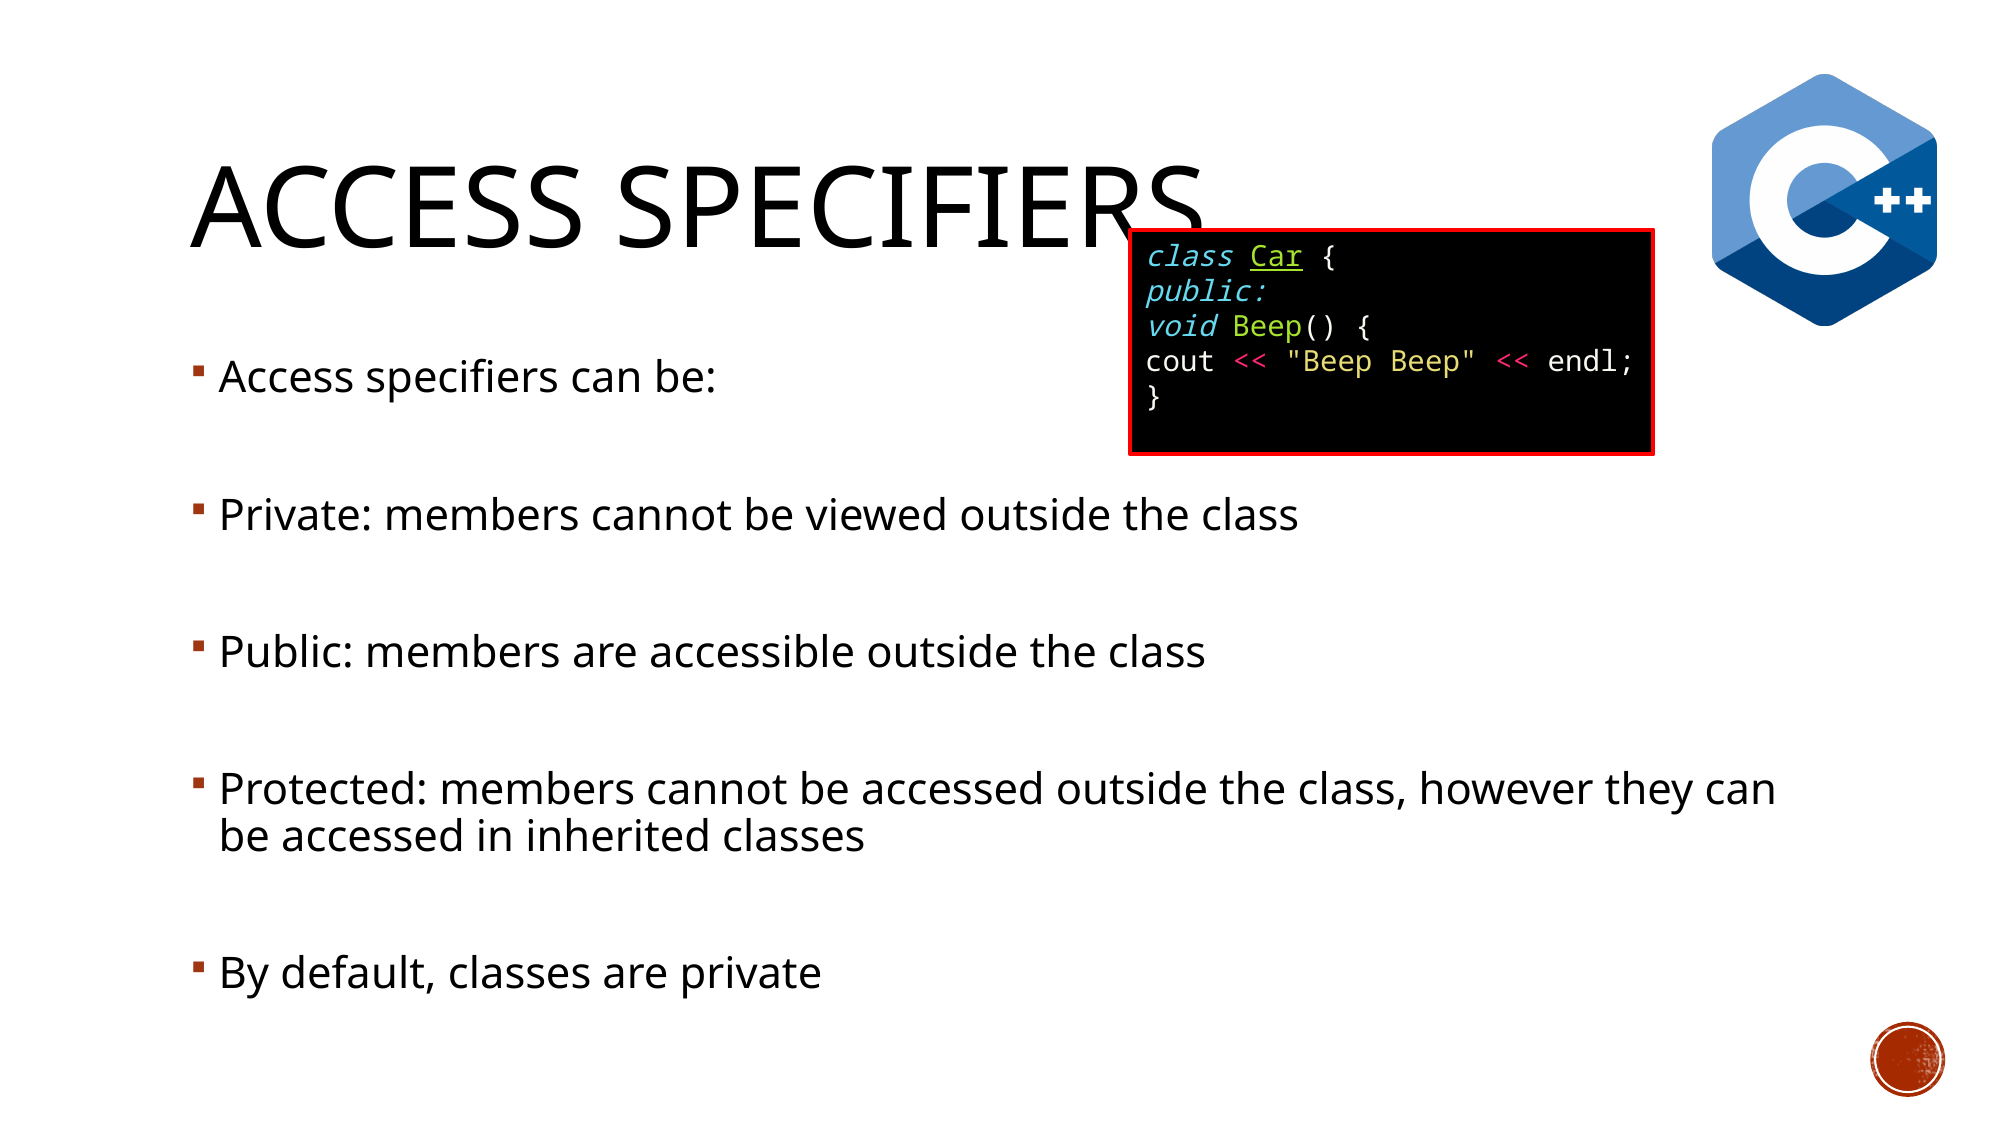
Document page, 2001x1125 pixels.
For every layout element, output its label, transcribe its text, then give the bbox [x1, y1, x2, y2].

list Access specifiers can be: Private: members cannot be viewed outside the class Public: members are accessible outside the class Protected: members cannot be accessed outside the class, however they can be accessed in inherited classes By default, classes are private [175, 348, 1826, 1013]
text_box class Car { public: void Beep() { cout << "Beep Beep" << endl; } [1130, 229, 1654, 455]
title Access specifiers [175, 79, 1826, 344]
picture [1712, 74, 1937, 326]
